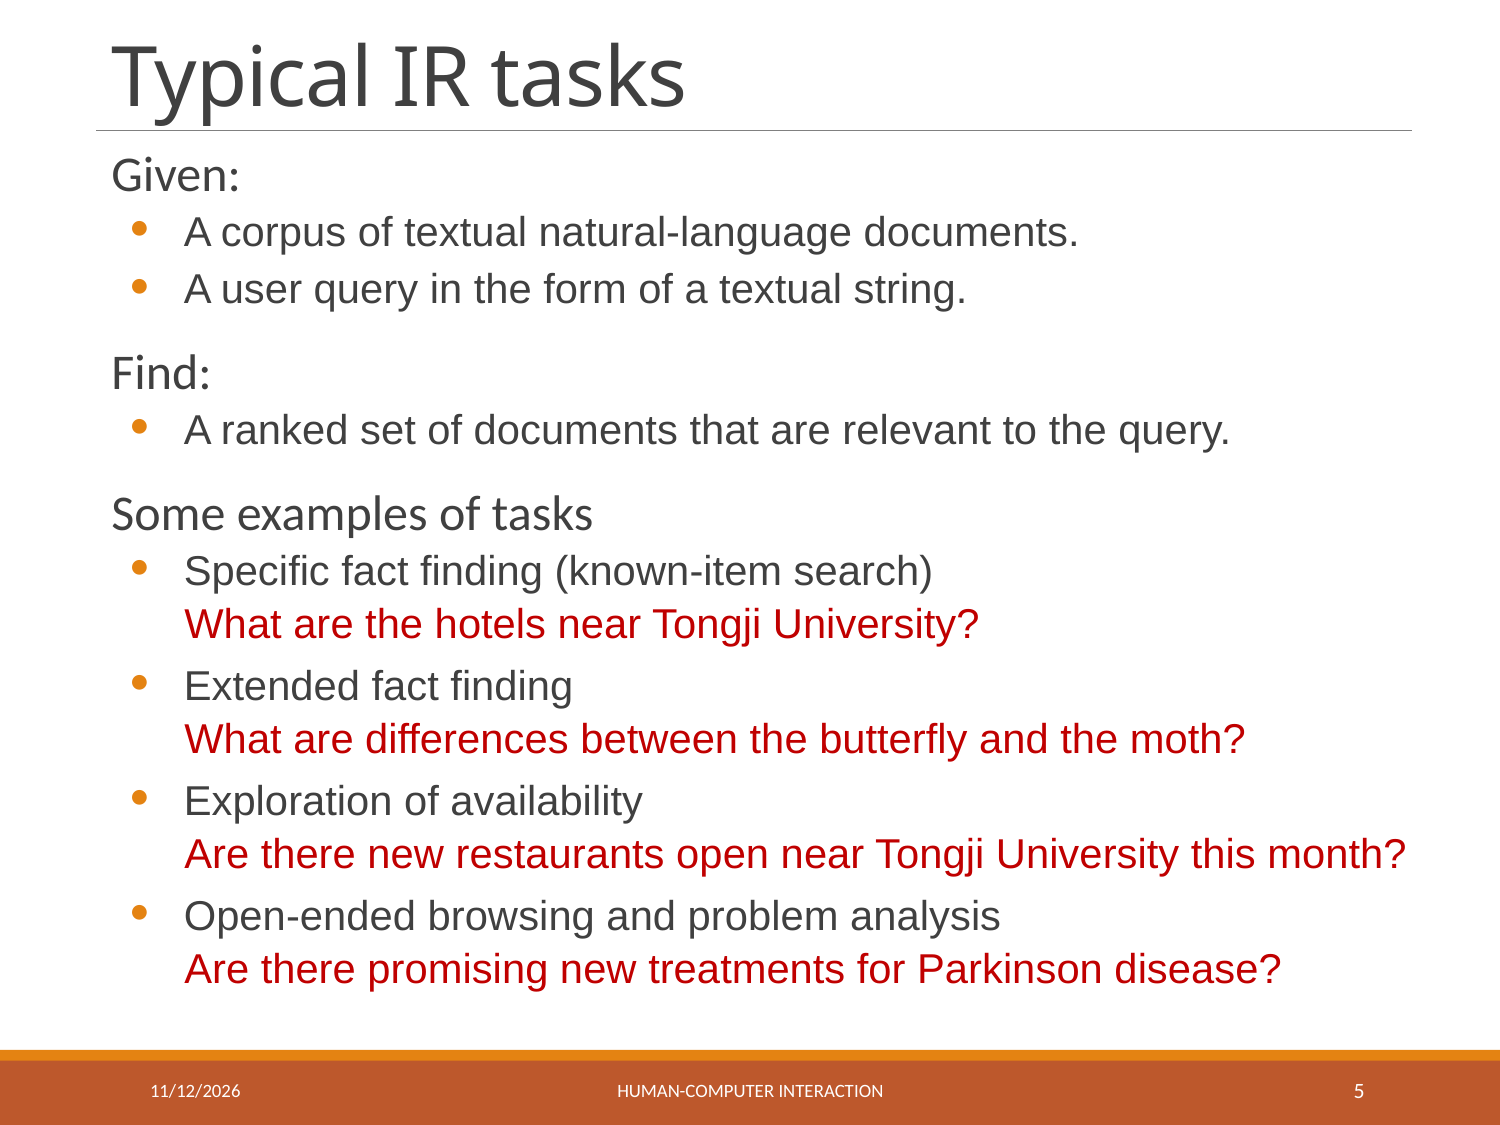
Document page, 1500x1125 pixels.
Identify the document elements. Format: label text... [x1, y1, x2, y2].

slide_number 5 [1218, 1059, 1380, 1120]
footer Human-computer interaction [453, 1059, 1047, 1120]
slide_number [135, 1059, 440, 1120]
list Given: A corpus of textual natural-language documents. A user query in the form of a textual string. Find: A ranked set of documents that are relevant to the query. Some examples of tasks Specific fact finding (known-item search) What are the hotels near Tongji University? Extended fact finding What are differences between the butterfly and the moth? Exploration of availability Are there new restaurants open near Tongji University this month? Open-ended browsing and problem analysis Are there promising new treatments for Parkinson disease? [96, 140, 1413, 1060]
title Typical IR tasks [96, 19, 1413, 131]
